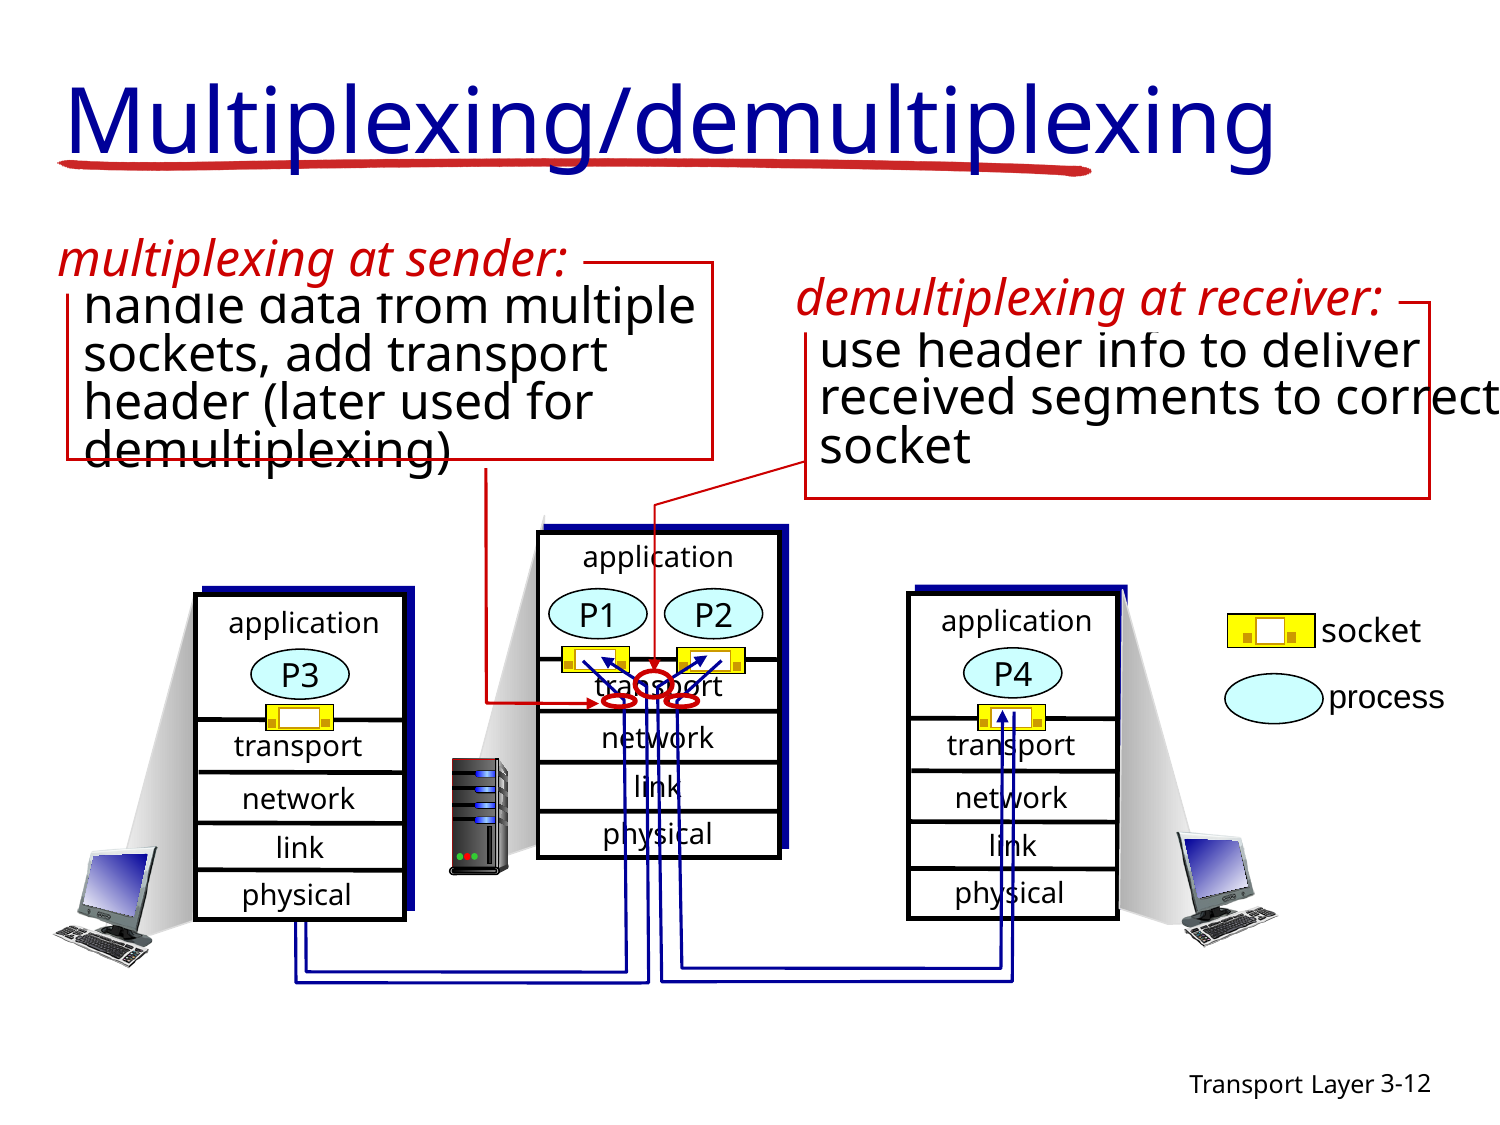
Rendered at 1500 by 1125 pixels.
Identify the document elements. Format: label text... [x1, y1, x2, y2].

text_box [634, 460, 807, 468]
picture [53, 153, 1104, 183]
title Multiplexing/demultiplexing [48, 23, 1324, 211]
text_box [804, 257, 1431, 468]
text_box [0, 471, 1500, 1125]
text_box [67, 218, 729, 460]
